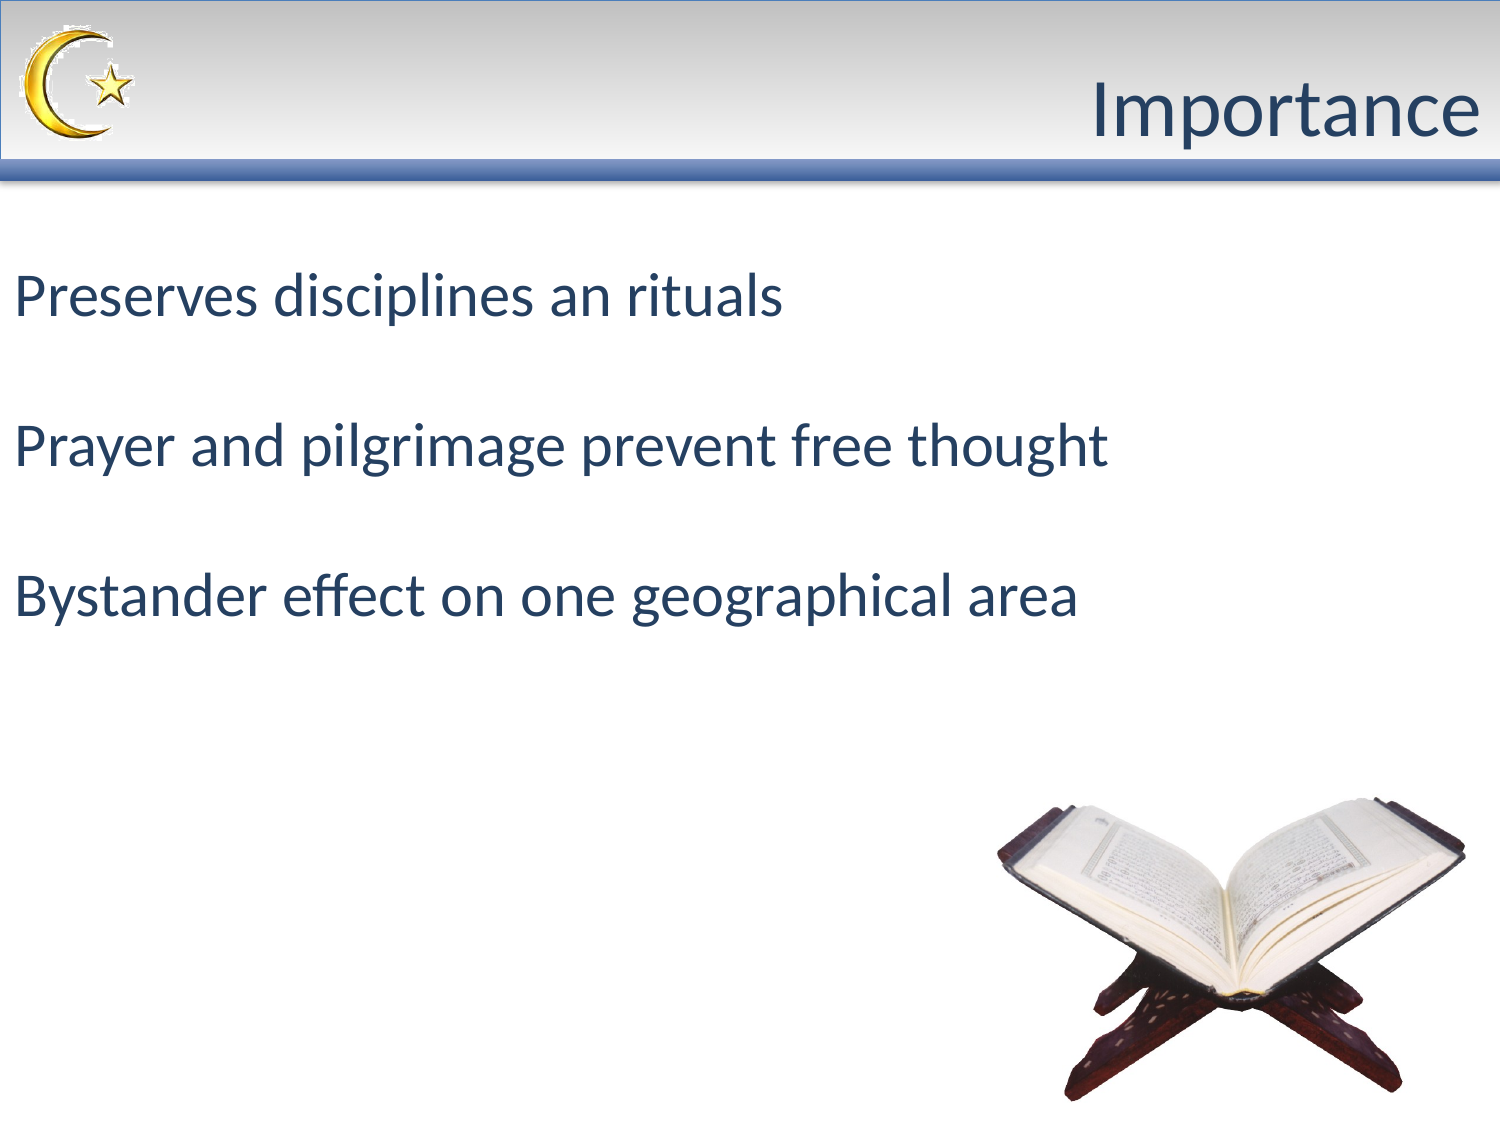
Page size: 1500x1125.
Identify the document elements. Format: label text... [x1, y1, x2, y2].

text_box [0, 0, 1500, 157]
text_box Preserves disciplines an rituals Prayer and pilgrimage prevent free thought Bystander effect on one geographical area [0, 246, 1498, 636]
text_box Importance [1072, 46, 1497, 157]
picture [0, 159, 1500, 181]
picture [996, 792, 1466, 1105]
picture [19, 24, 136, 142]
